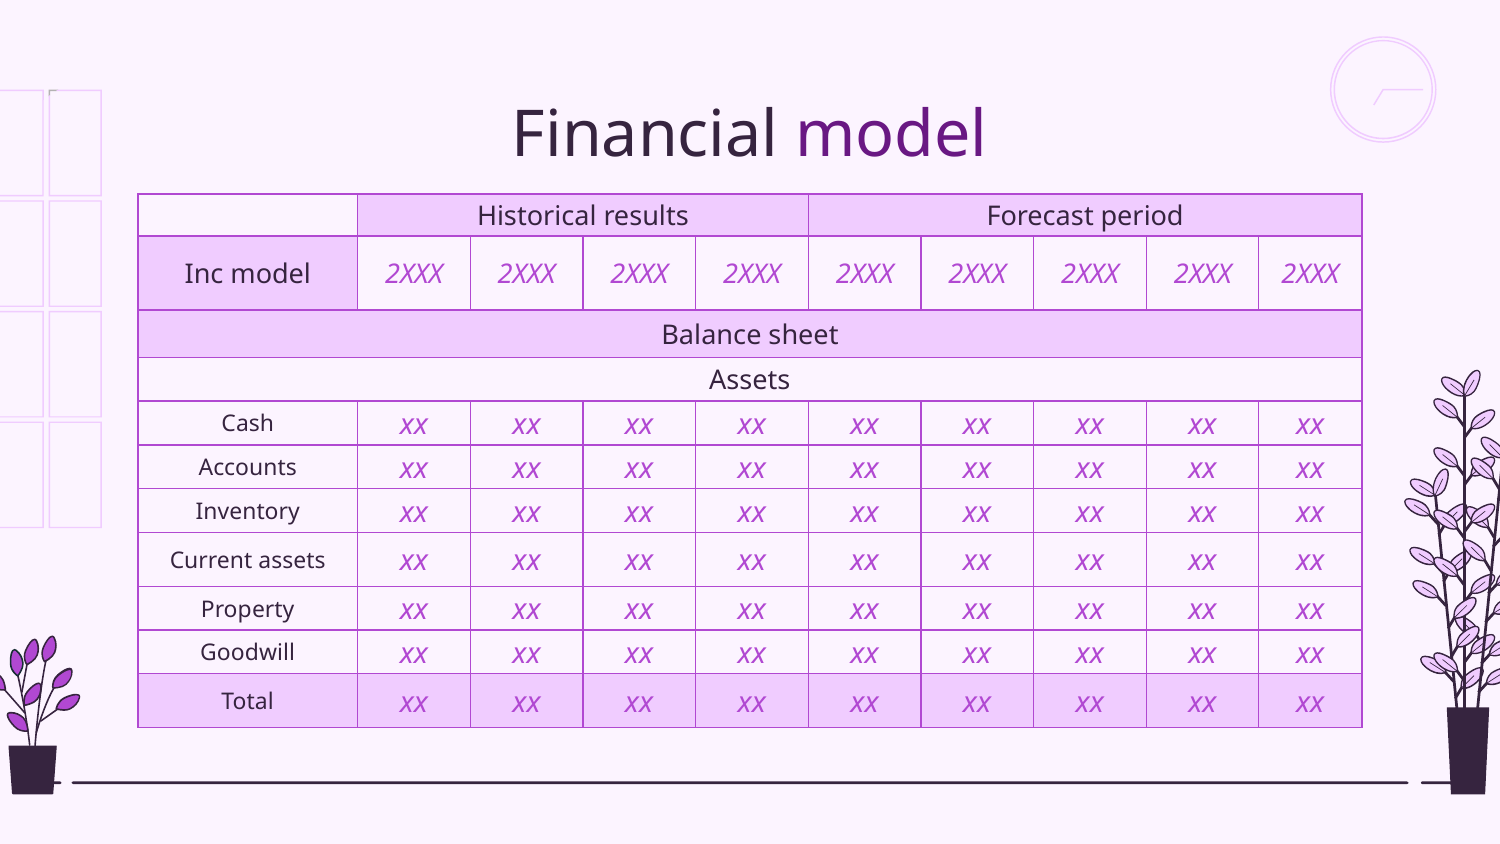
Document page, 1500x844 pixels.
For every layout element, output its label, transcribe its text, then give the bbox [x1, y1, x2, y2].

table_cell xx [1147, 587, 1258, 629]
table_cell xx [1147, 446, 1258, 488]
table_cell 2XXX [471, 237, 582, 309]
table_cell xx [1147, 631, 1258, 673]
table_cell xx [696, 402, 808, 444]
table_cell xx [696, 631, 808, 673]
table_cell xx [809, 587, 920, 629]
table_cell xx [1147, 489, 1258, 532]
table_cell 2XXX [809, 237, 920, 309]
table_cell xx [358, 587, 470, 629]
table_cell xx [696, 446, 808, 488]
table_cell xx [922, 533, 1033, 586]
table_cell xx [358, 402, 470, 444]
table_cell Inventory [139, 489, 357, 532]
table_cell xx [584, 587, 695, 629]
table_cell xx [471, 587, 582, 629]
table_cell xx [696, 587, 808, 629]
table_cell xx [922, 402, 1033, 444]
table_cell 2XXX [922, 237, 1033, 309]
table_cell xx [922, 446, 1033, 488]
table_cell xx [1259, 674, 1361, 727]
table_cell Inc model [139, 237, 357, 309]
table_cell Goodwill [139, 631, 357, 673]
table_cell xx [1259, 489, 1361, 532]
table_cell xx [358, 631, 470, 673]
table_cell xx [584, 402, 695, 444]
table_cell xx [1259, 533, 1361, 586]
table_cell xx [1034, 402, 1146, 444]
table_cell xx [922, 631, 1033, 673]
table_cell xx [1034, 631, 1146, 673]
table_cell Cash [139, 402, 357, 444]
table_cell xx [696, 489, 808, 532]
table_cell xx [584, 631, 695, 673]
table_cell xx [584, 533, 695, 586]
table_cell xx [922, 489, 1033, 532]
table_cell xx [809, 402, 920, 444]
table_cell xx [1034, 446, 1146, 488]
table_cell xx [809, 631, 920, 673]
table_cell xx [358, 446, 470, 488]
table_cell 2XXX [358, 237, 470, 309]
table_cell xx [922, 674, 1033, 727]
table_cell xx [1034, 533, 1146, 586]
table_cell 2XXX [584, 237, 695, 309]
table_cell 2XXX [1147, 237, 1258, 309]
table_cell Current assets [139, 533, 357, 586]
table_cell xx [809, 533, 920, 586]
table_cell xx [471, 402, 582, 444]
table_header Forecast period [809, 195, 1361, 235]
table_cell xx [584, 674, 695, 727]
table_cell xx [696, 674, 808, 727]
table_cell xx [471, 674, 582, 727]
table_cell xx [471, 533, 582, 586]
table_cell xx [1034, 489, 1146, 532]
table_cell xx [1259, 587, 1361, 629]
table_cell Total [139, 674, 357, 727]
table_header Historical results [358, 195, 808, 235]
table_cell xx [471, 631, 582, 673]
table_cell Property [139, 587, 357, 629]
table_cell xx [471, 446, 582, 488]
table_cell xx [1259, 446, 1361, 488]
table_cell xx [922, 587, 1033, 629]
table_cell xx [809, 446, 920, 488]
table_cell xx [1147, 402, 1258, 444]
table_cell xx [1034, 587, 1146, 629]
table_cell xx [1259, 631, 1361, 673]
table_cell xx [809, 674, 920, 727]
table_cell xx [1259, 402, 1361, 444]
table_cell Accounts [139, 446, 357, 488]
table_cell 2XXX [1034, 237, 1146, 309]
table_cell Assets [139, 358, 1361, 400]
table_cell xx [358, 489, 470, 532]
table_cell Balance sheet [139, 311, 1361, 357]
table_header [139, 195, 357, 235]
table_cell xx [696, 533, 808, 586]
table_cell 2XXX [1259, 237, 1361, 309]
table_cell xx [1147, 533, 1258, 586]
table_cell xx [1147, 674, 1258, 727]
table_cell xx [584, 446, 695, 488]
table_cell xx [584, 489, 695, 532]
title Financial model [121, 76, 1379, 171]
table_cell 2XXX [696, 237, 808, 309]
table_cell xx [471, 489, 582, 532]
table_cell xx [358, 533, 470, 586]
table_cell xx [358, 674, 470, 727]
table_cell xx [1034, 674, 1146, 727]
table_cell xx [809, 489, 920, 532]
